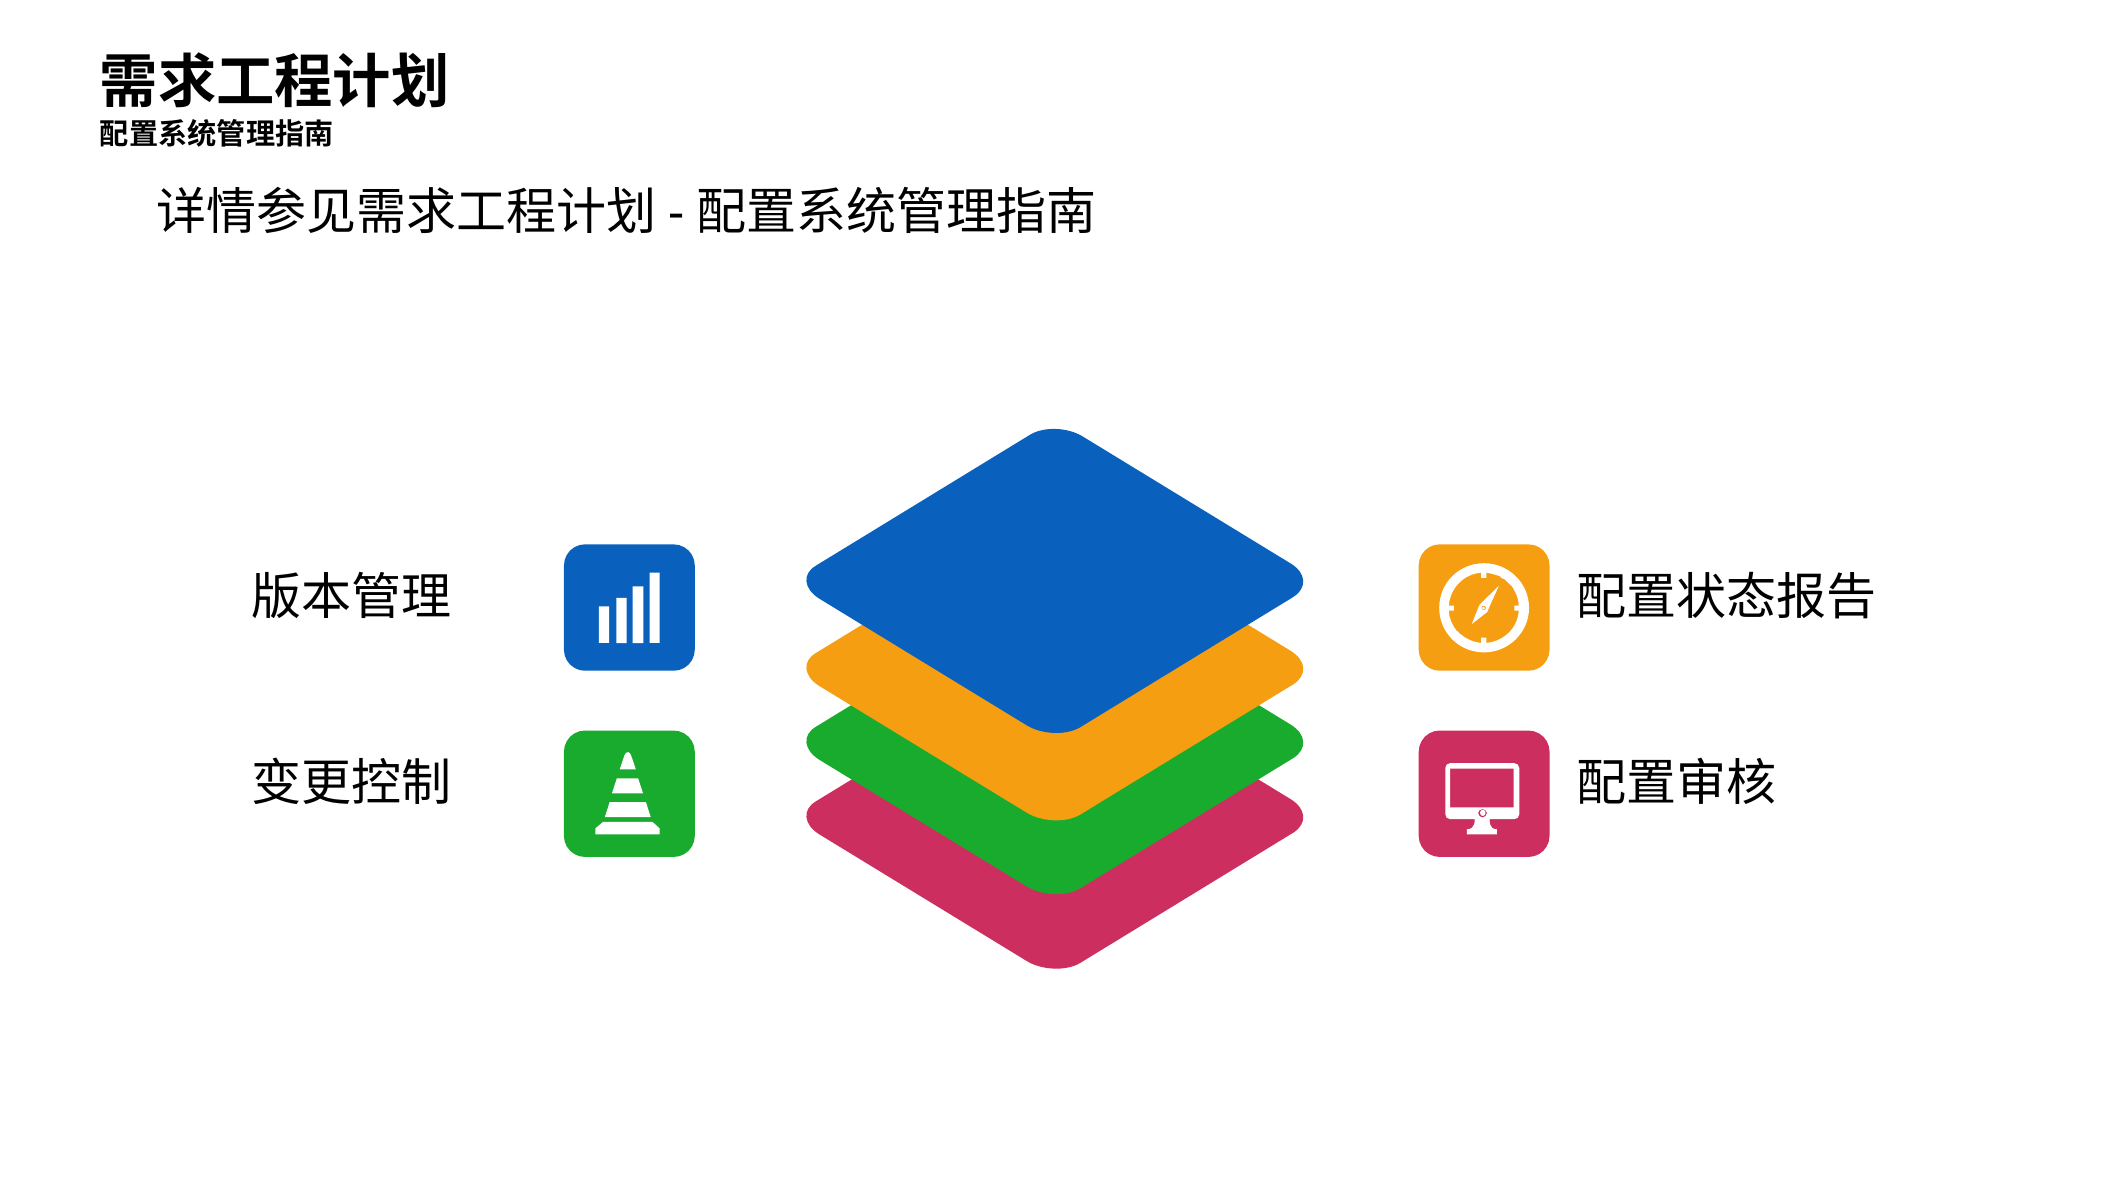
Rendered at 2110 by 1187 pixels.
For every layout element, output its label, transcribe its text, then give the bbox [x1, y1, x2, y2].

text_box 配置系统管理指南 [99, 115, 629, 151]
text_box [1445, 763, 1520, 835]
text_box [598, 572, 660, 644]
text_box [619, 752, 636, 770]
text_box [1439, 563, 1530, 653]
text_box [806, 428, 1304, 733]
text_box [1417, 543, 1551, 672]
text_box [595, 821, 660, 835]
text_box [611, 778, 643, 794]
text_box [806, 625, 1304, 821]
text_box 配置状态报告 [1576, 552, 1892, 625]
text_box [562, 729, 696, 858]
text_box 需求工程计划 [99, 43, 606, 115]
text_box [562, 543, 696, 672]
text_box [1417, 729, 1551, 858]
text_box 详情参见需求工程计划-配置系统管理指南 [156, 179, 1118, 240]
text_box 变更控制 [251, 738, 542, 811]
text_box [806, 705, 1304, 895]
text_box [604, 802, 651, 818]
text_box [806, 780, 1304, 969]
text_box 版本管理 [251, 552, 542, 625]
text_box 配置审核 [1576, 738, 1867, 811]
